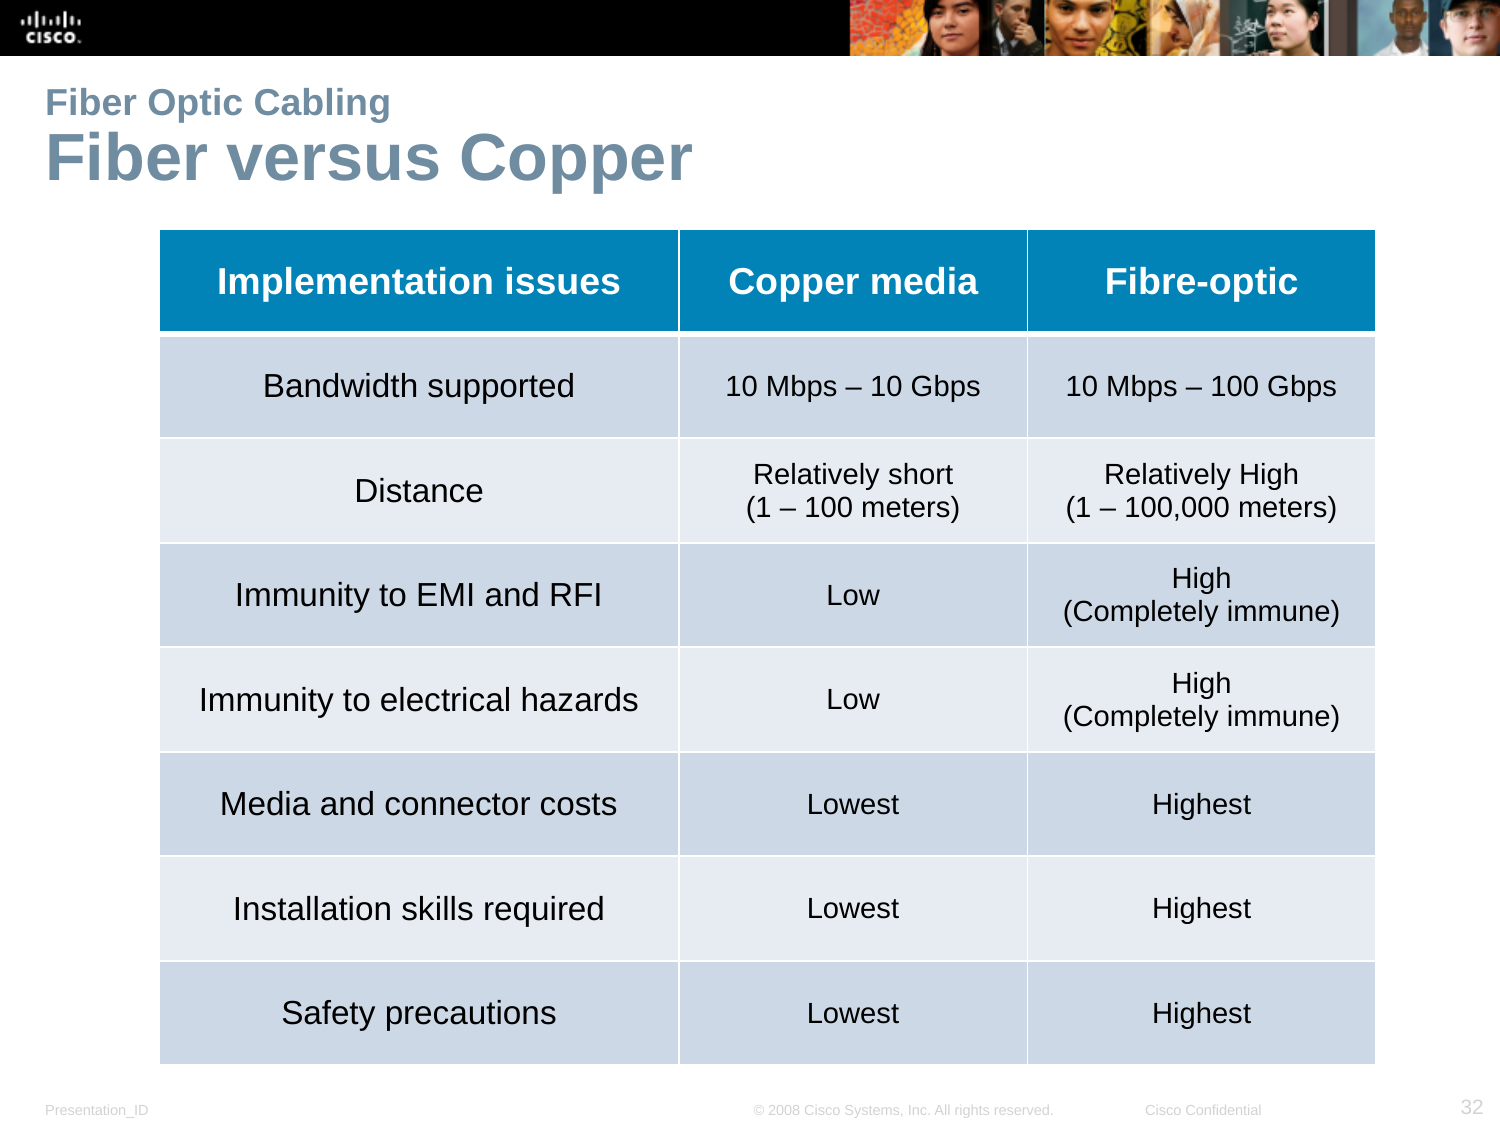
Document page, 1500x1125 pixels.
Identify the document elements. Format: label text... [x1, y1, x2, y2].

table_cell Relatively High (1 – 100,000 meters) [1028, 439, 1375, 542]
table_cell Relatively short (1 – 100 meters) [680, 439, 1027, 542]
table_cell Highest [1028, 753, 1375, 855]
table_header Fibre-optic [1028, 230, 1375, 331]
table_cell Low [680, 544, 1027, 646]
table_cell Media and connector costs [160, 753, 678, 855]
table_cell 10 Mbps – 100 Gbps [1028, 337, 1375, 437]
table_cell 10 Mbps – 10 Gbps [680, 337, 1027, 437]
table_cell Safety precautions [160, 962, 678, 1064]
table_cell Lowest [680, 753, 1027, 855]
table_cell Distance [160, 439, 678, 542]
table_cell Lowest [680, 857, 1027, 960]
table_cell Highest [1028, 962, 1375, 1064]
table_cell Installation skills required [160, 857, 678, 960]
table_cell Immunity to EMI and RFI [160, 544, 678, 646]
table_cell Low [680, 648, 1027, 751]
table_header Copper media [680, 230, 1027, 331]
picture [0, 0, 1500, 56]
title Fiber Optic Cabling Fiber versus Copper [31, 64, 1471, 203]
table_header Implementation issues [160, 230, 678, 331]
table_cell High (Completely immune) [1028, 648, 1375, 751]
table_cell Highest [1028, 857, 1375, 960]
table_cell Bandwidth supported [160, 337, 678, 437]
table_cell High (Completely immune) [1028, 544, 1375, 646]
table_cell Immunity to electrical hazards [160, 648, 678, 751]
table_cell Lowest [680, 962, 1027, 1064]
